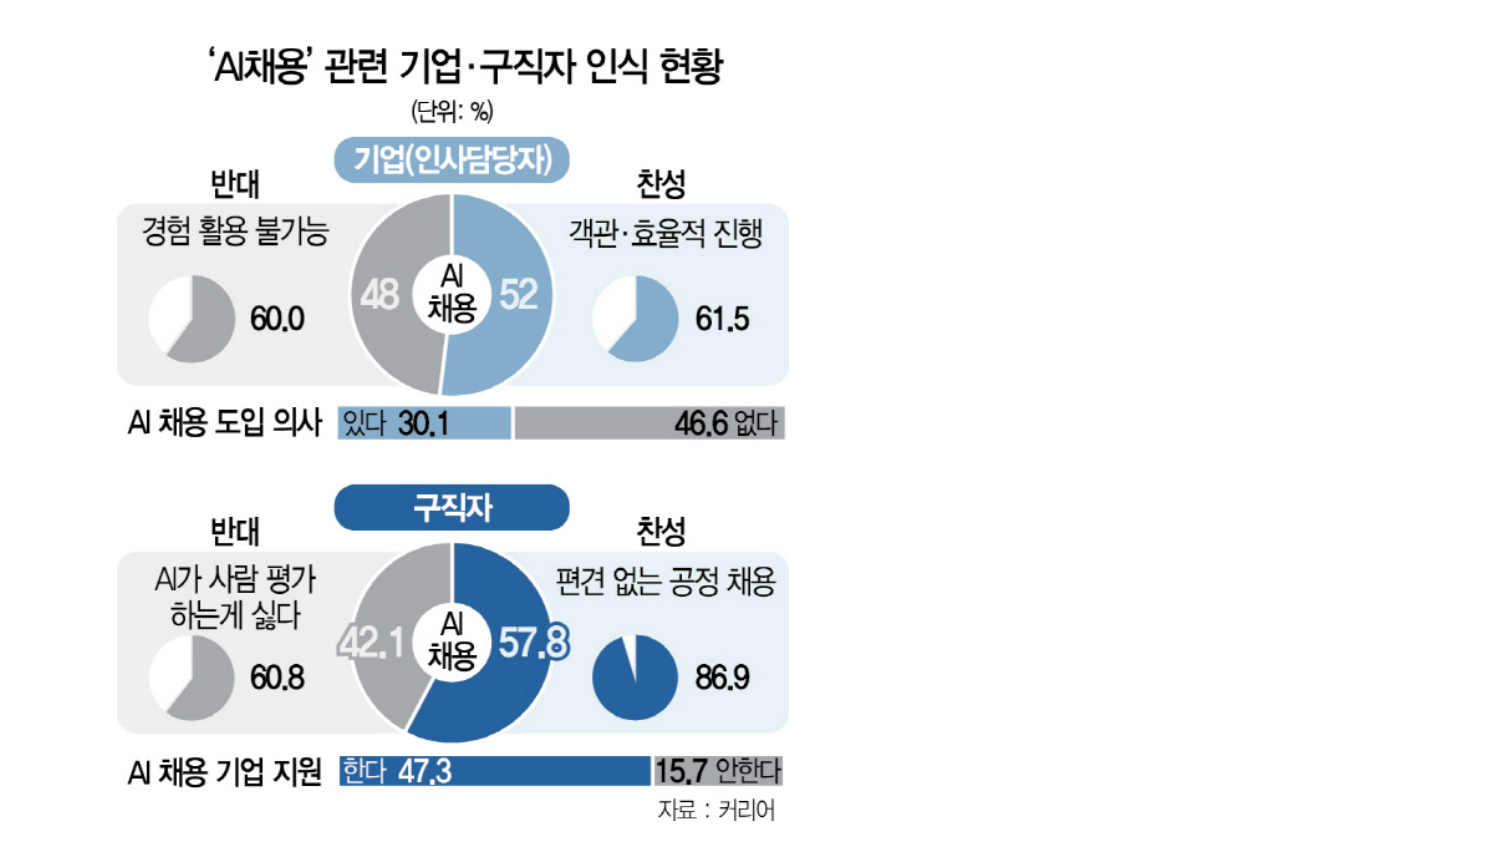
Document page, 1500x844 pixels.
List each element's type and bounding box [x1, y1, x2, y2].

picture [116, 46, 789, 821]
